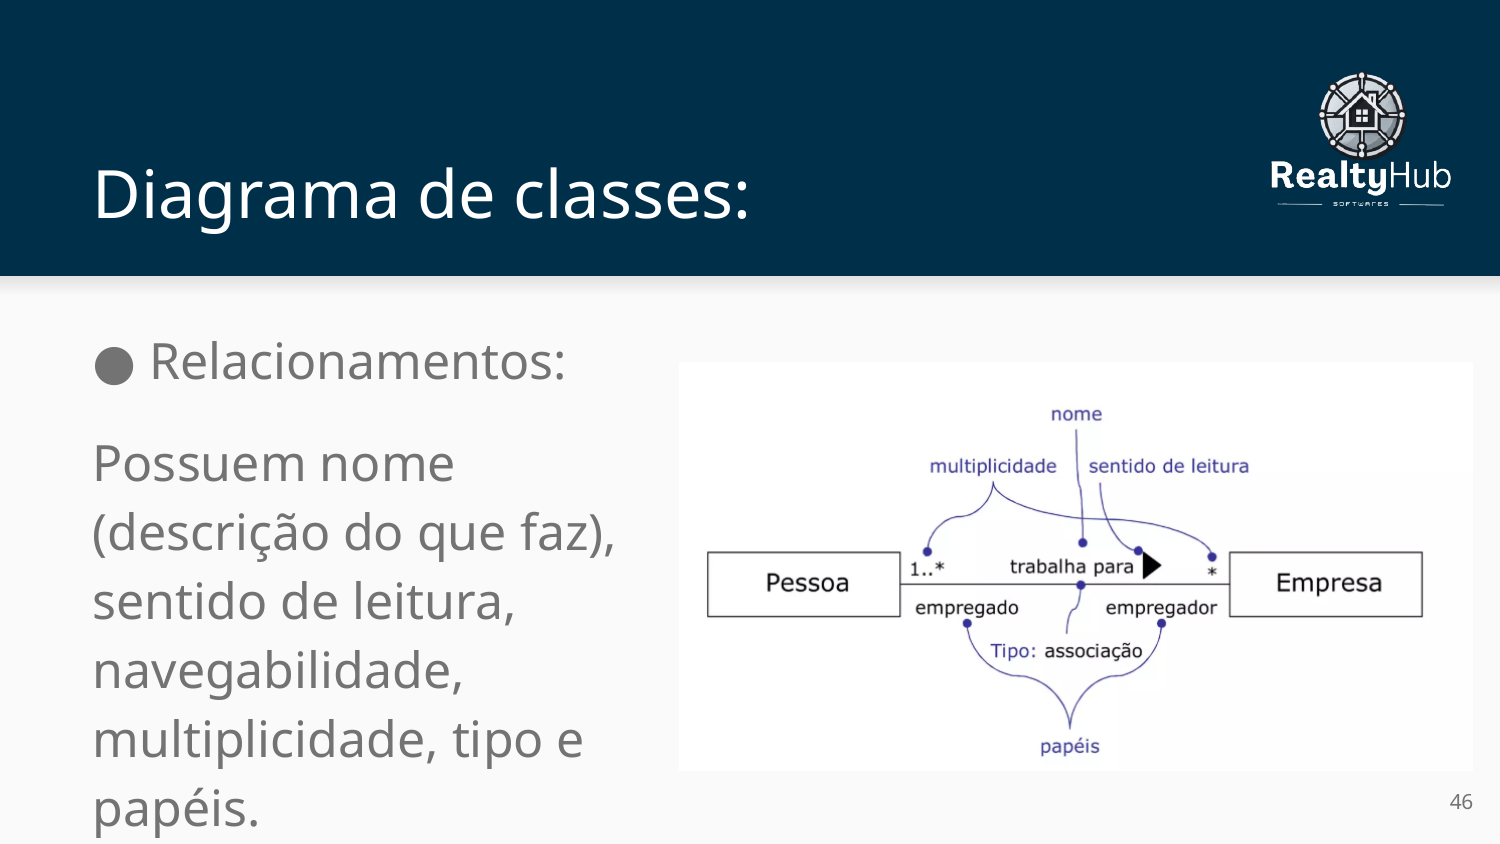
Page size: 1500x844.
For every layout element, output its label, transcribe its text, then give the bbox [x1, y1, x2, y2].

slide_number ‹#› [1398, 770, 1489, 835]
picture [679, 362, 1473, 771]
title Diagrama de classes: [77, 121, 1216, 248]
list ● Relacionamentos: Possuem nome (descrição do que faz), sentido de leitura, navegabilidade, multiplicidade, tipo e papéis. [77, 305, 721, 799]
picture [1221, 0, 1500, 279]
